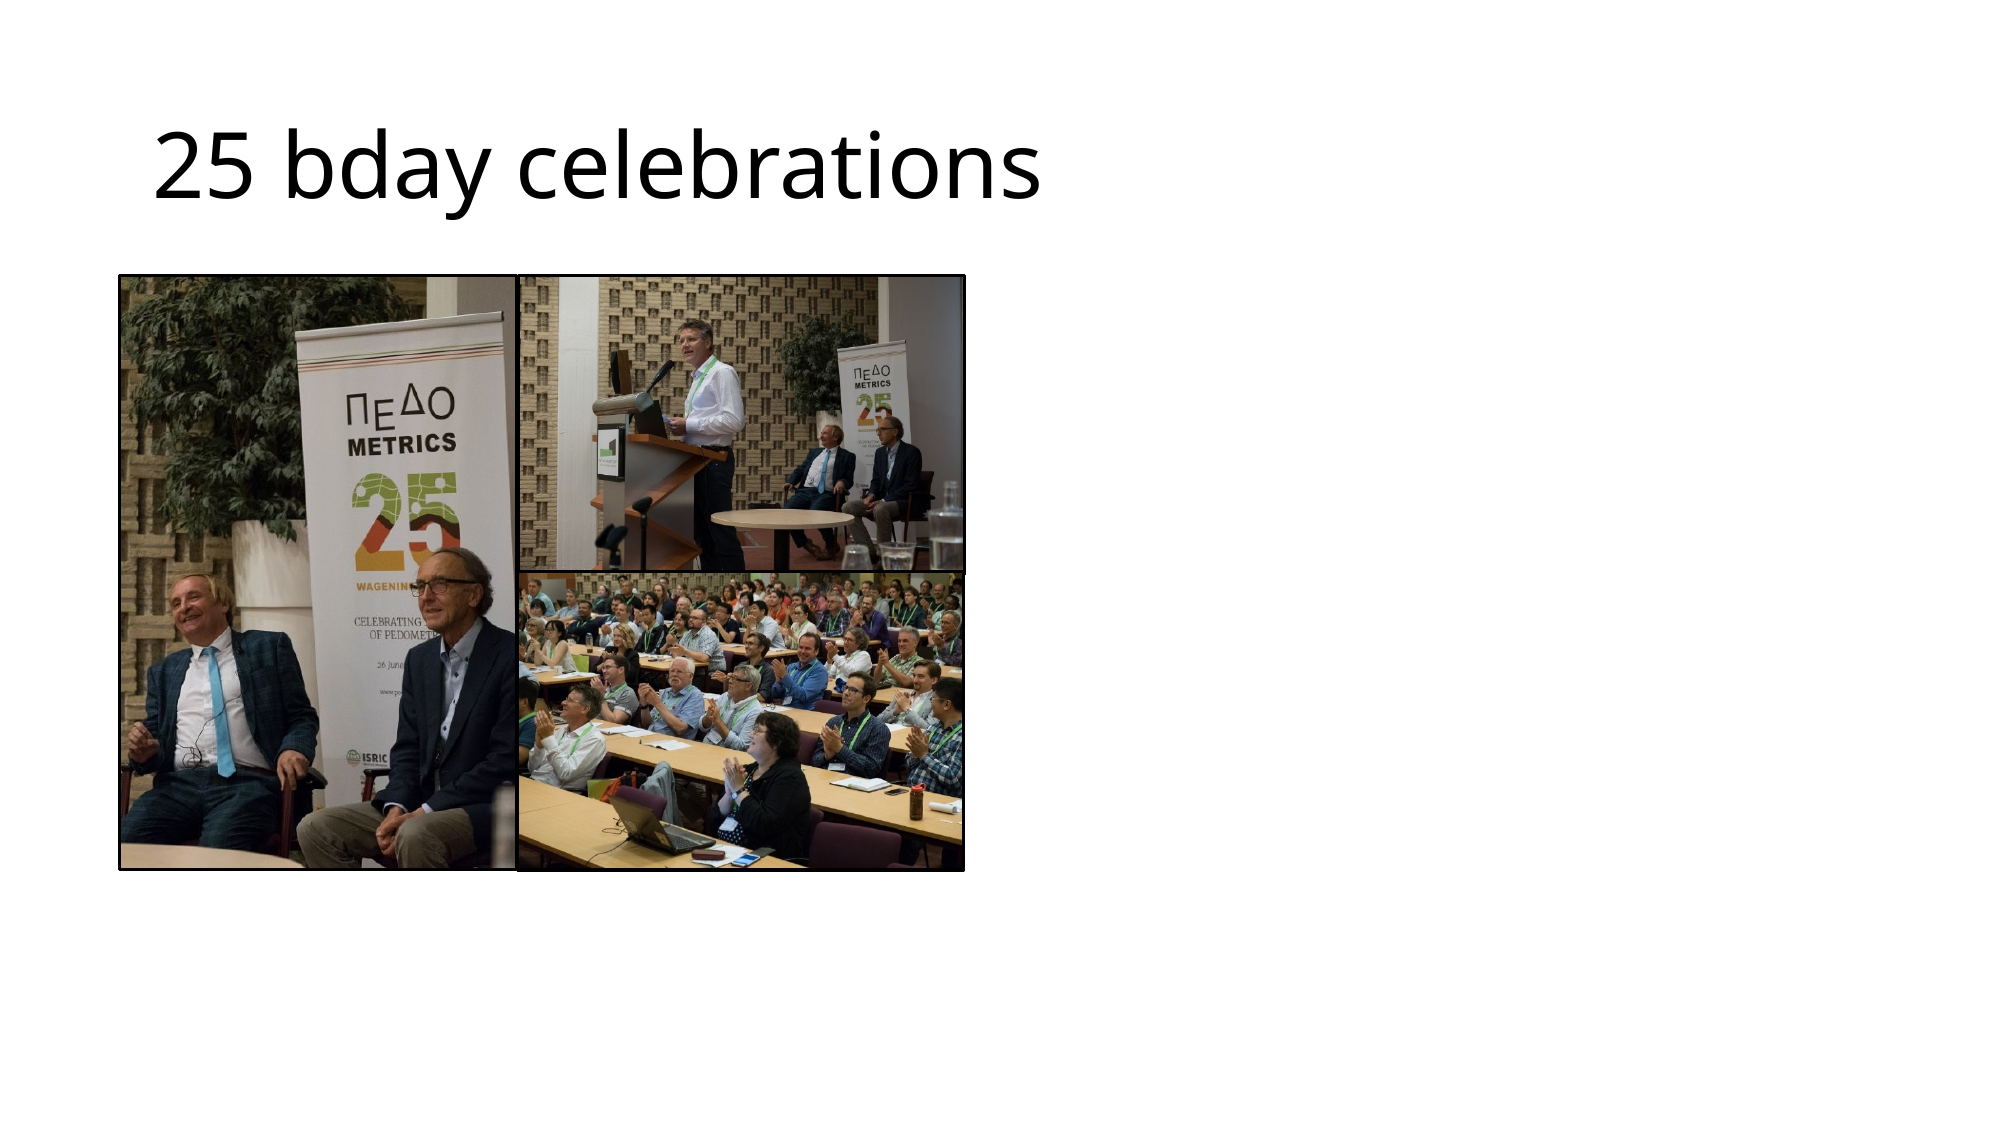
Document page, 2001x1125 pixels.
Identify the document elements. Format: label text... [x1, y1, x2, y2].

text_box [120, 277, 963, 869]
title 25 bday celebrations [137, 59, 1863, 278]
